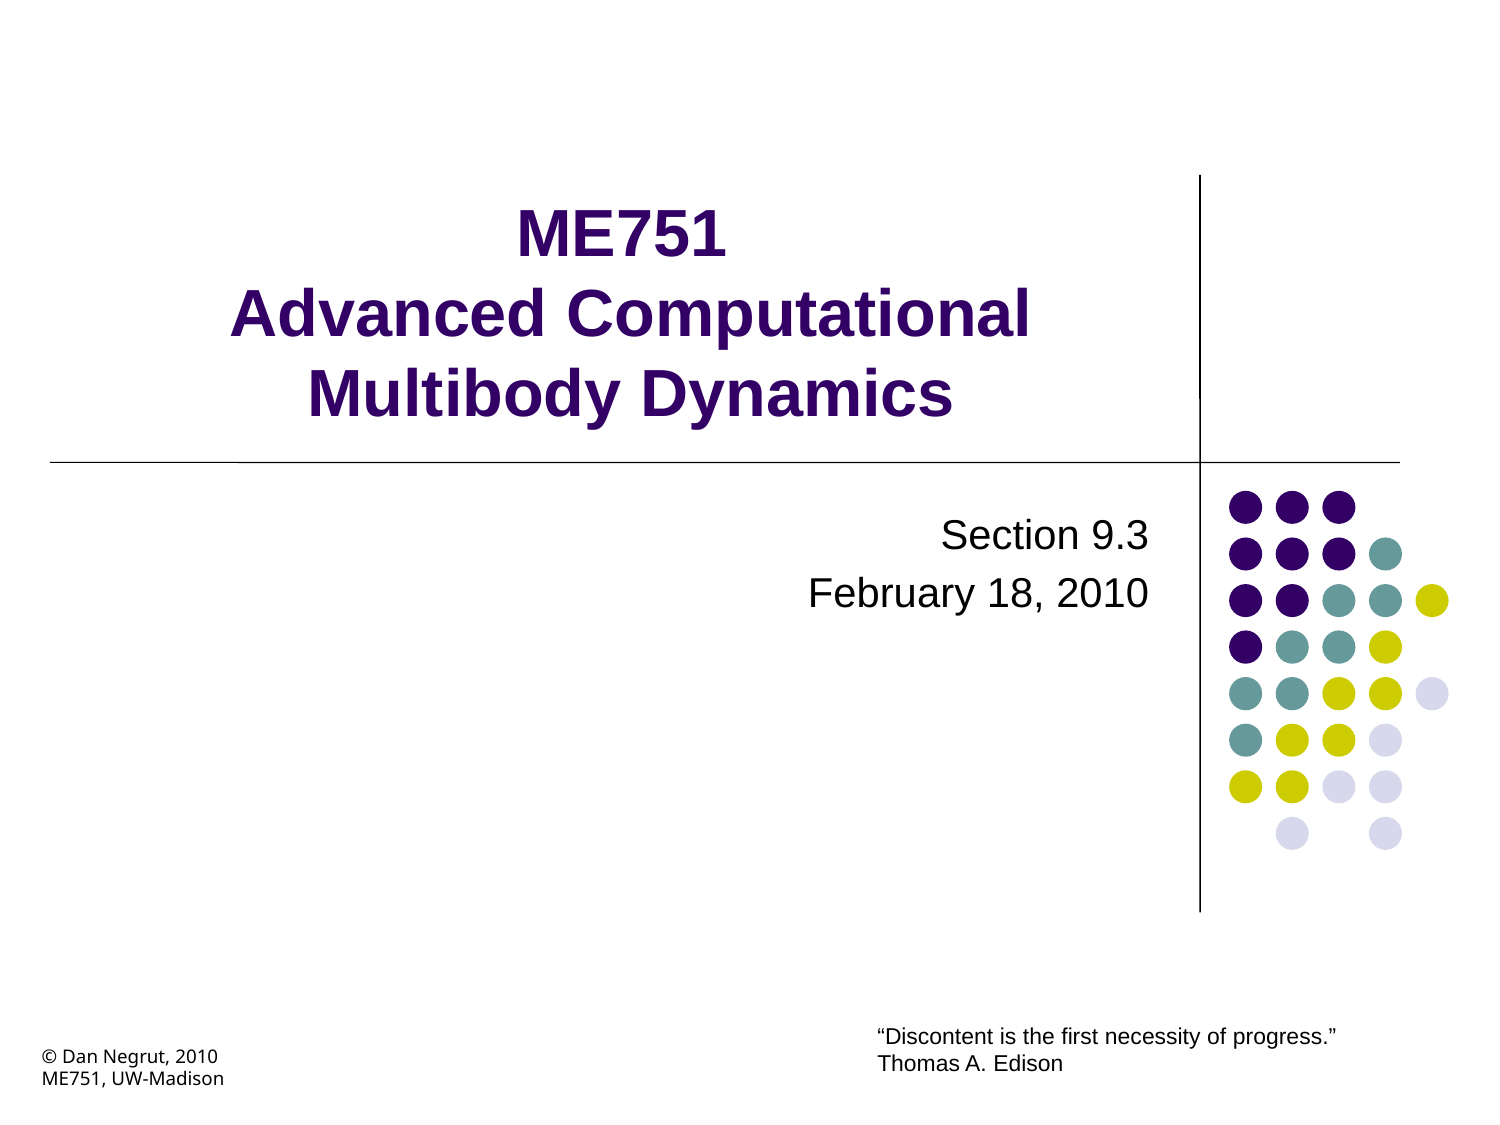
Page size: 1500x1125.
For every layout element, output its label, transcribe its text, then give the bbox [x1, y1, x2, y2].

subtitle Section 9.3 February 18, 2010 [139, 499, 1165, 720]
text_box © Dan Negrut, 2010 ME751, UW-Madison [26, 1036, 239, 1097]
title ME751 Advanced Computational Multibody Dynamics [74, 87, 1188, 438]
text_box “Discontent is the first necessity of progress.” Thomas A. Edison [862, 1013, 1488, 1084]
